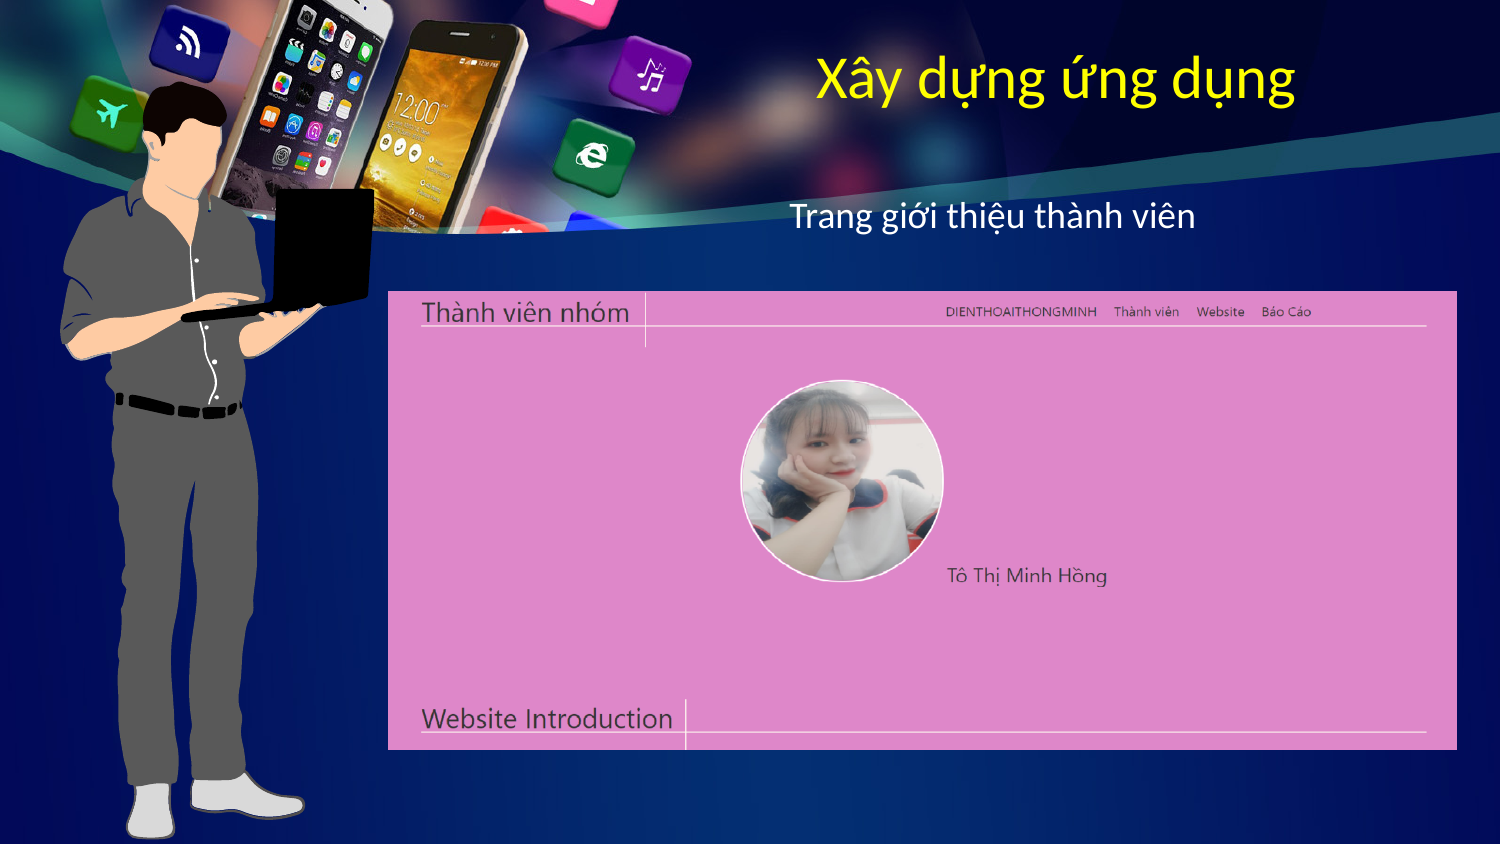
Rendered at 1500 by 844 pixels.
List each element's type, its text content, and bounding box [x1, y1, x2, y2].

list Xây dựng ứng dụng [702, 29, 1411, 119]
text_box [54, 76, 379, 844]
text_box Trang giới thiệu thành viên [774, 183, 1212, 244]
picture [0, 0, 1500, 844]
